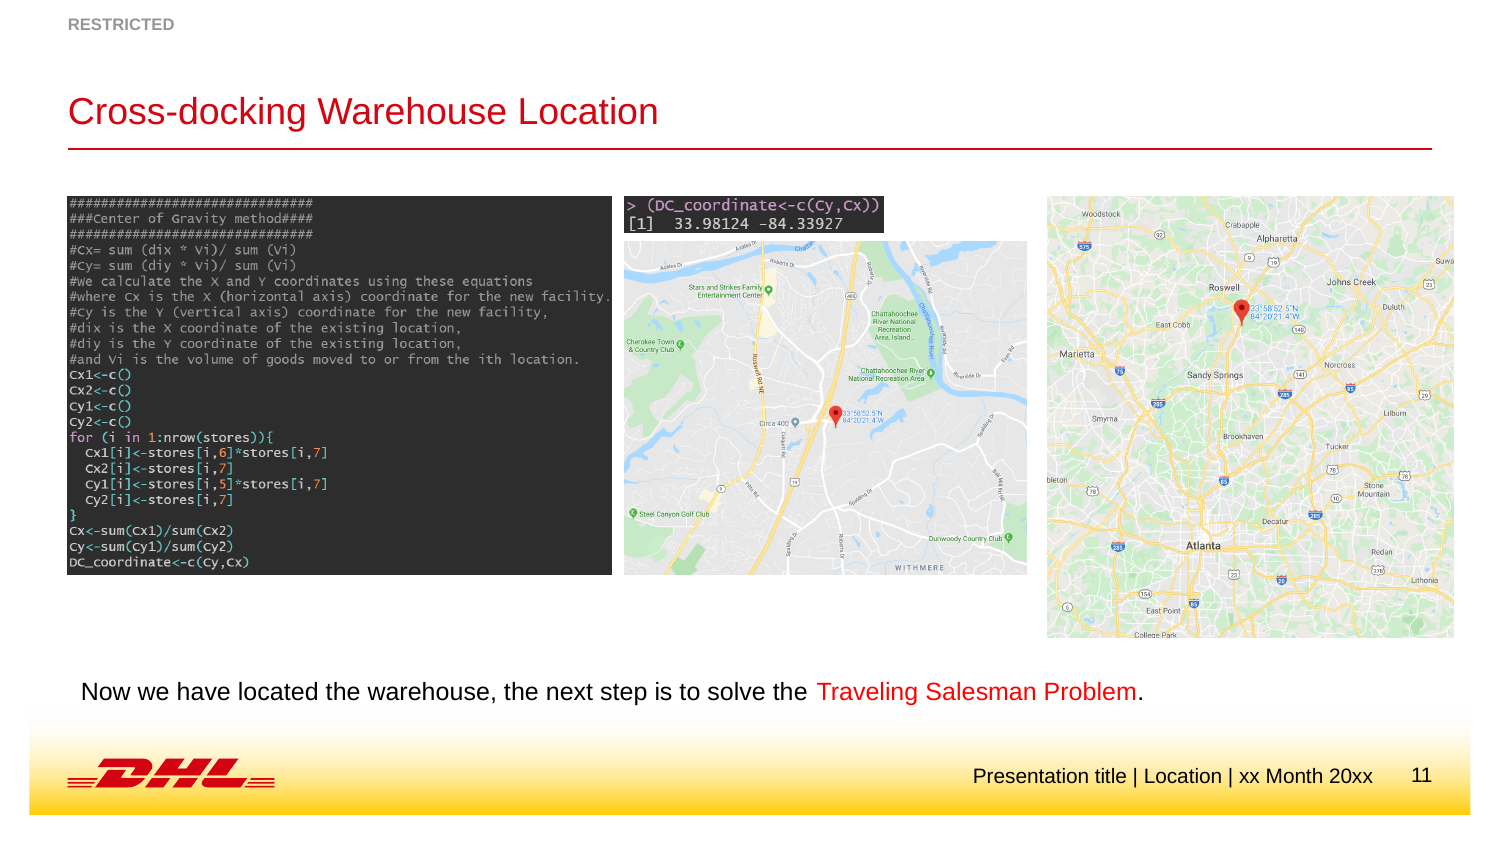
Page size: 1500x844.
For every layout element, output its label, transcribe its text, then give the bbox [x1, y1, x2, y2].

picture [624, 241, 1027, 576]
picture [67, 758, 275, 788]
picture [67, 195, 612, 576]
footer Presentation title | Location | xx Month 20xx [342, 761, 1374, 788]
picture [1046, 195, 1454, 638]
title Cross-docking Warehouse Location [67, 31, 1433, 133]
text_box Now we have located the warehouse, the next step is to solve the Traveling Salesman Problem. [81, 672, 1145, 706]
picture [624, 196, 885, 233]
